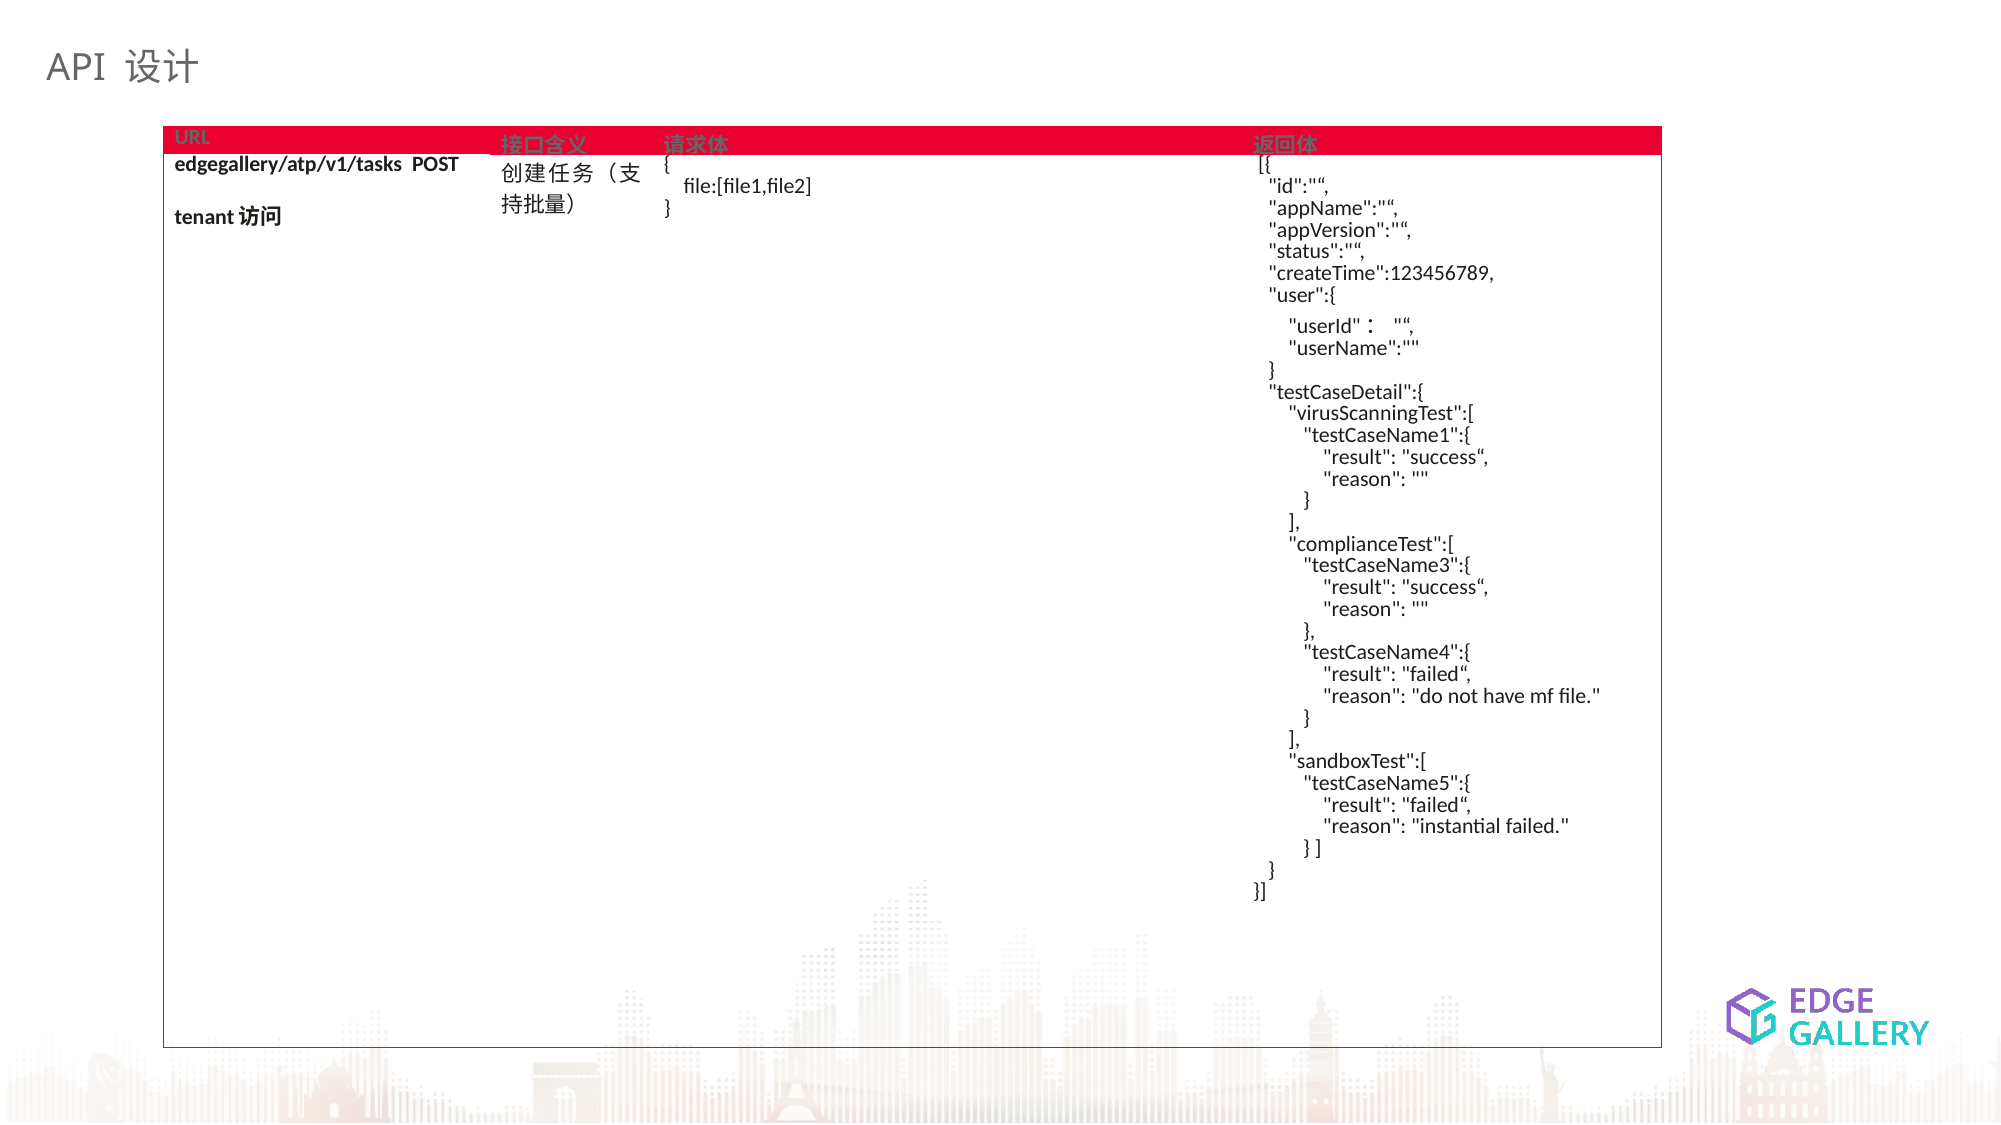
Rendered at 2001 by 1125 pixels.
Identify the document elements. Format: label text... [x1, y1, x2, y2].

text_box API 设计 [31, 8, 591, 96]
table_cell { file:[file1,file2] } [652, 155, 1242, 1047]
table_header URL [164, 127, 490, 154]
table_cell [{ "id":"“, "appName":"“, "appVersion":"“, "status":"“, "createTime":123456789, "user":{ "userId"："“, "userName":"" } "testCaseDetail":{ "virusScanningTest":[ "testCaseName1":{ "result": "success“, "reason": "" } ], "complianceTest":[ "testCaseName3":{ "result": "success“, "reason": "" }, "testCaseName4":{ "result": "failed“, "reason": "do not have mf file." } ], "sandboxTest":[ "testCaseName5":{ "result": "failed“, "reason": "instantial failed." } ] } }] [1242, 155, 1661, 1047]
picture [7, 879, 2001, 1123]
table_cell 创建任务（支持批量） [490, 155, 652, 1047]
table_header 返回体 [1242, 127, 1661, 154]
table_cell edgegallery/atp/v1/tasks POST tenant访问 [164, 154, 490, 1047]
table_header 接口含义 [490, 127, 652, 154]
table_header 请求体 [652, 127, 1242, 154]
